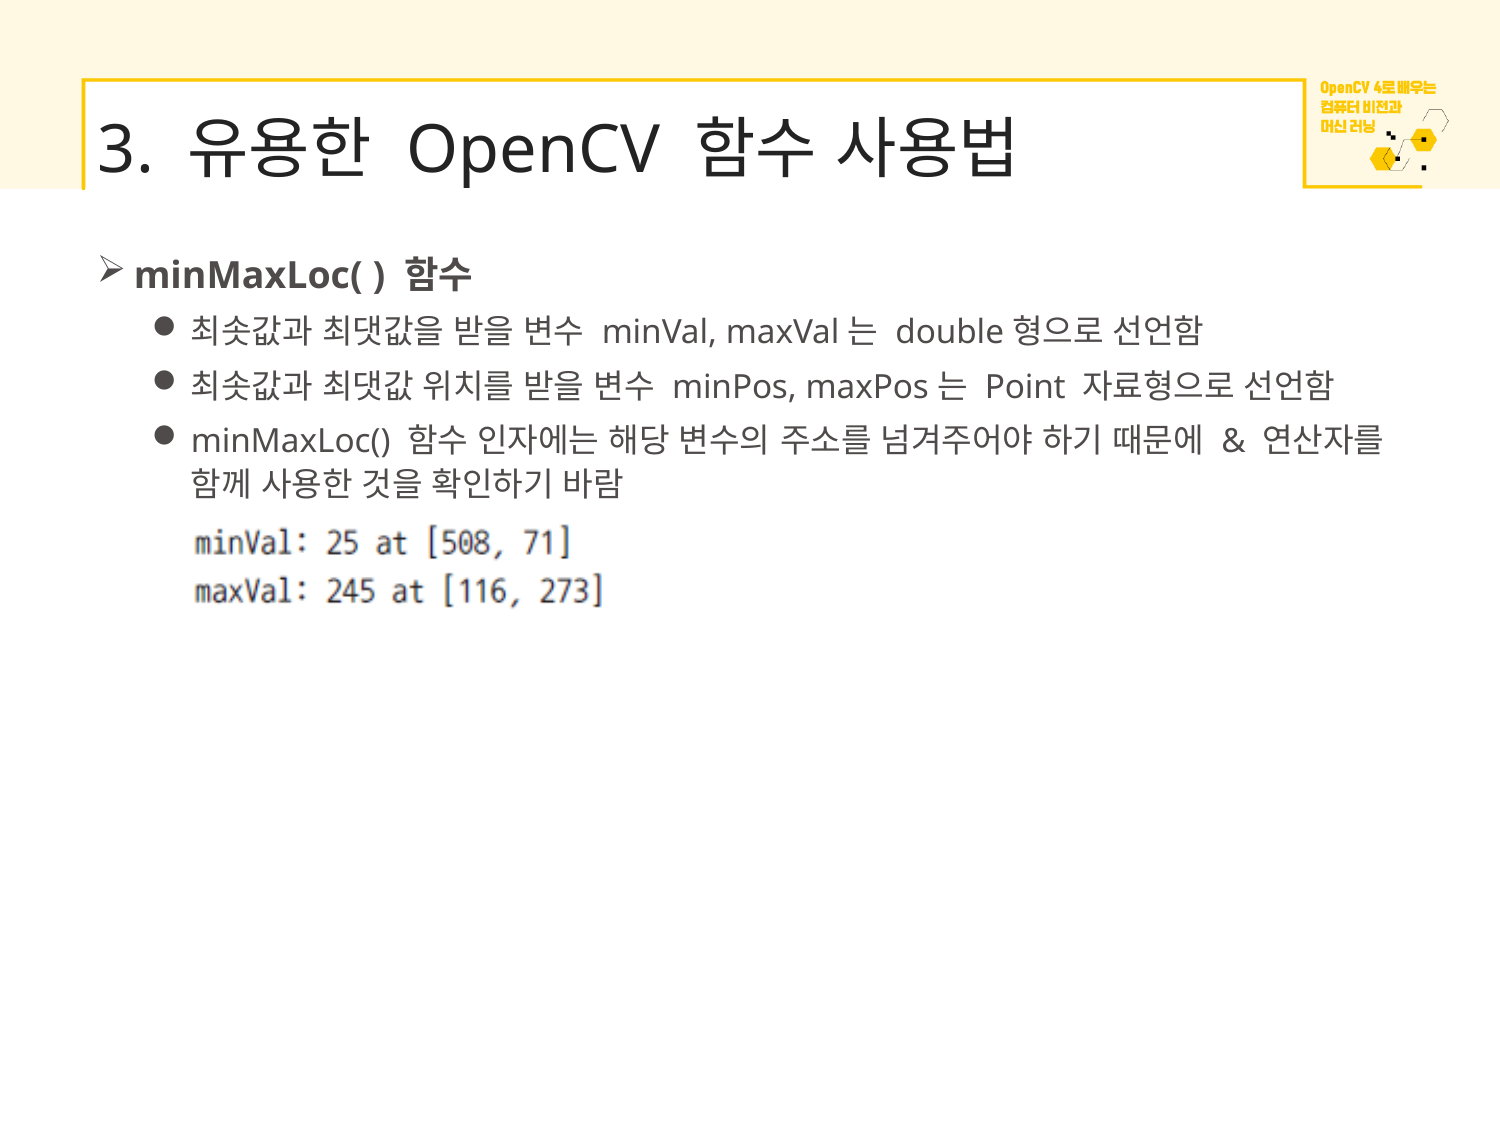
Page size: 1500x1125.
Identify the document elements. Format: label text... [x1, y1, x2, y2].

title 3. 유용한 OpenCV 함수 사용법 [82, 61, 1413, 193]
list minMaxLoc( ) 함수 최솟값과 최댓값을 받을 변수 minVal, maxVal는 double형으로 선언함 최솟값과 최댓값 위치를 받을 변수 minPos, maxPos는 Point 자료형으로 선언함 minMaxLoc() 함수 인자에는 해당 변수의 주소를 넘겨주어야 하기 때문에 & 연산자를 함께 사용한 것을 확인하기 바람 [81, 239, 1412, 1054]
picture [0, 0, 1500, 1125]
